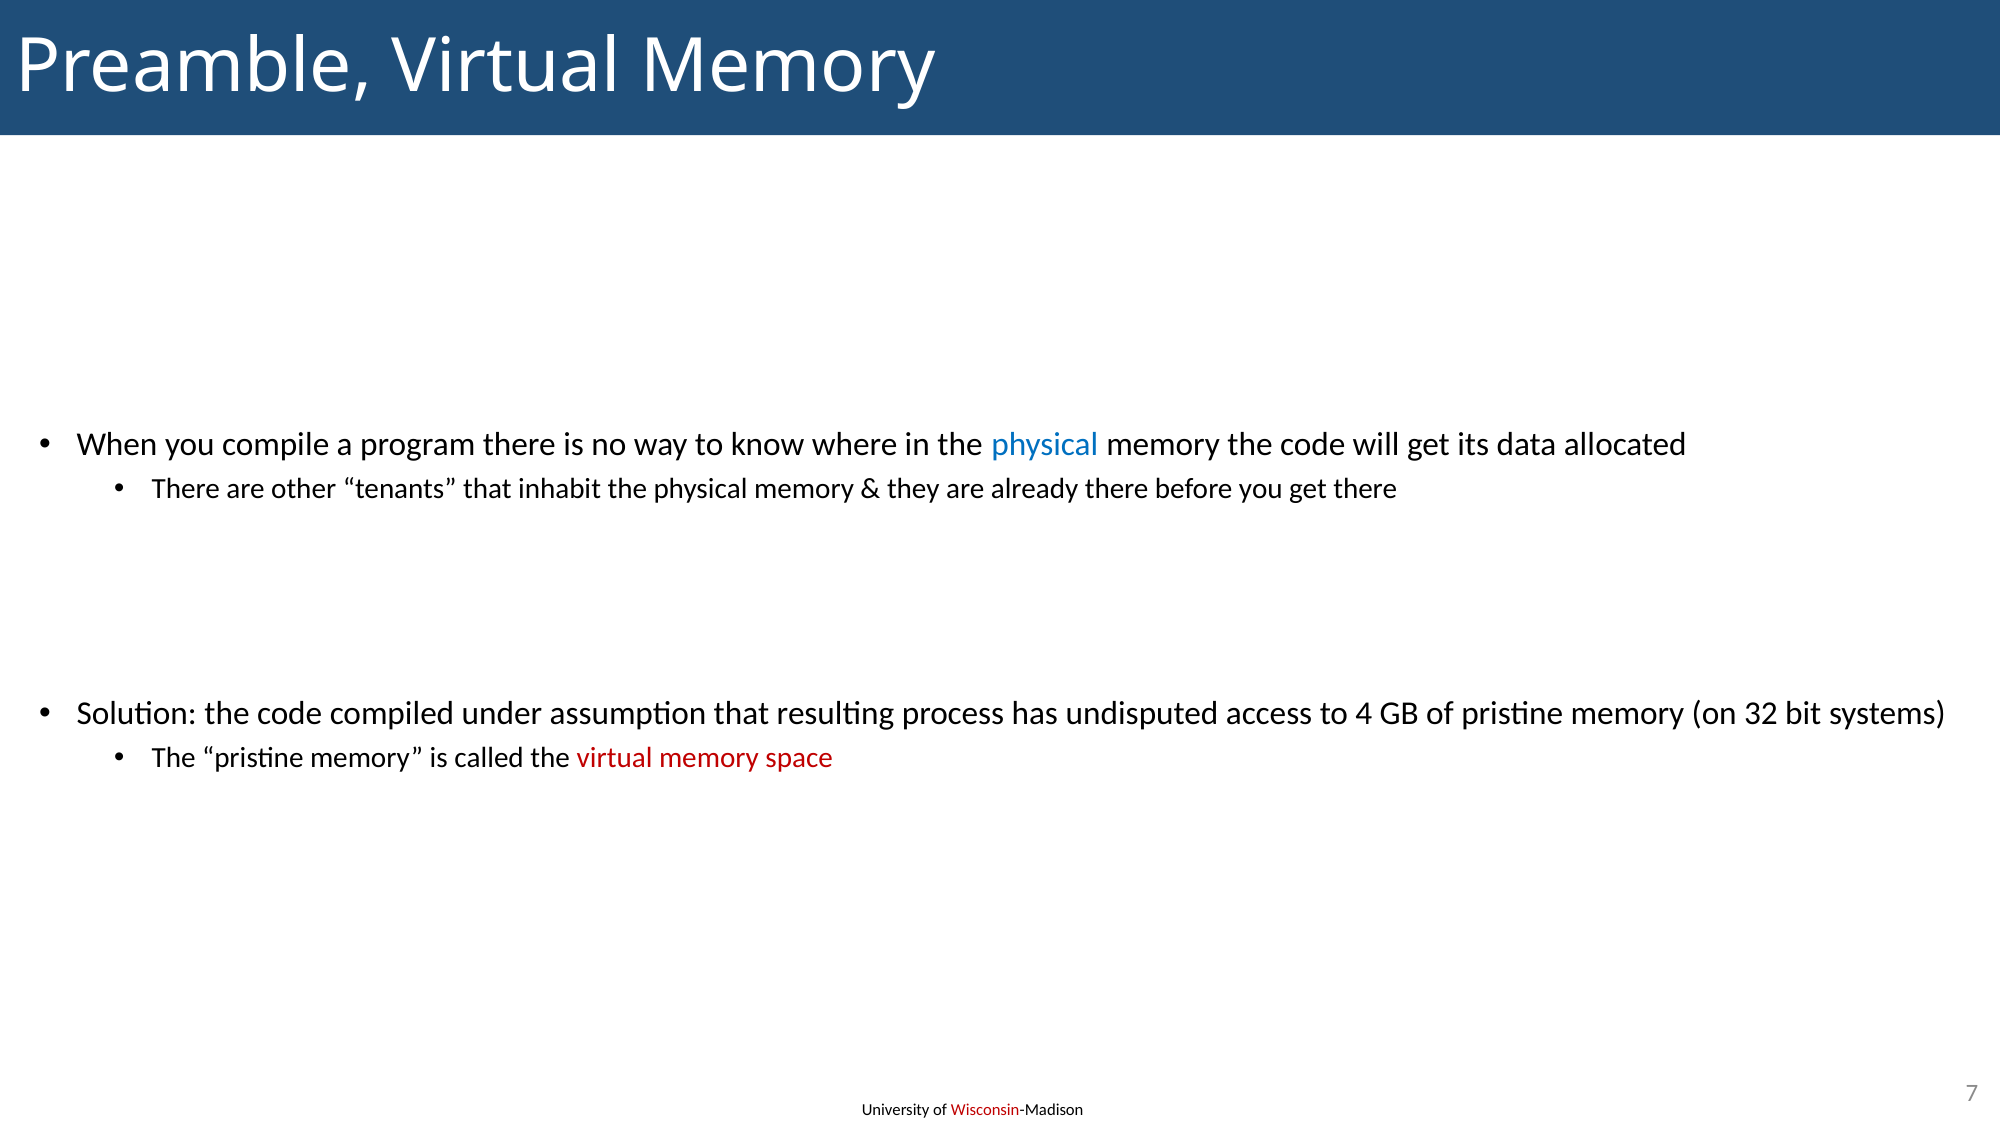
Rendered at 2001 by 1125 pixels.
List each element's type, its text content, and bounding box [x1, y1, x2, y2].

title Preamble, Virtual Memory [0, 0, 2000, 136]
slide_number 7 [1879, 1069, 1994, 1114]
list When you compile a program there is no way to know where in the physical memory the code will get its data allocated There are other “tenants” that inhabit the physical memory & they are already there before you get there Solution: the code compiled under assumption that resulting process has undisputed access to 4 GB of pristine memory (on 32 bit systems) The “pristine memory” is called the virtual memory space [24, 245, 1987, 1055]
